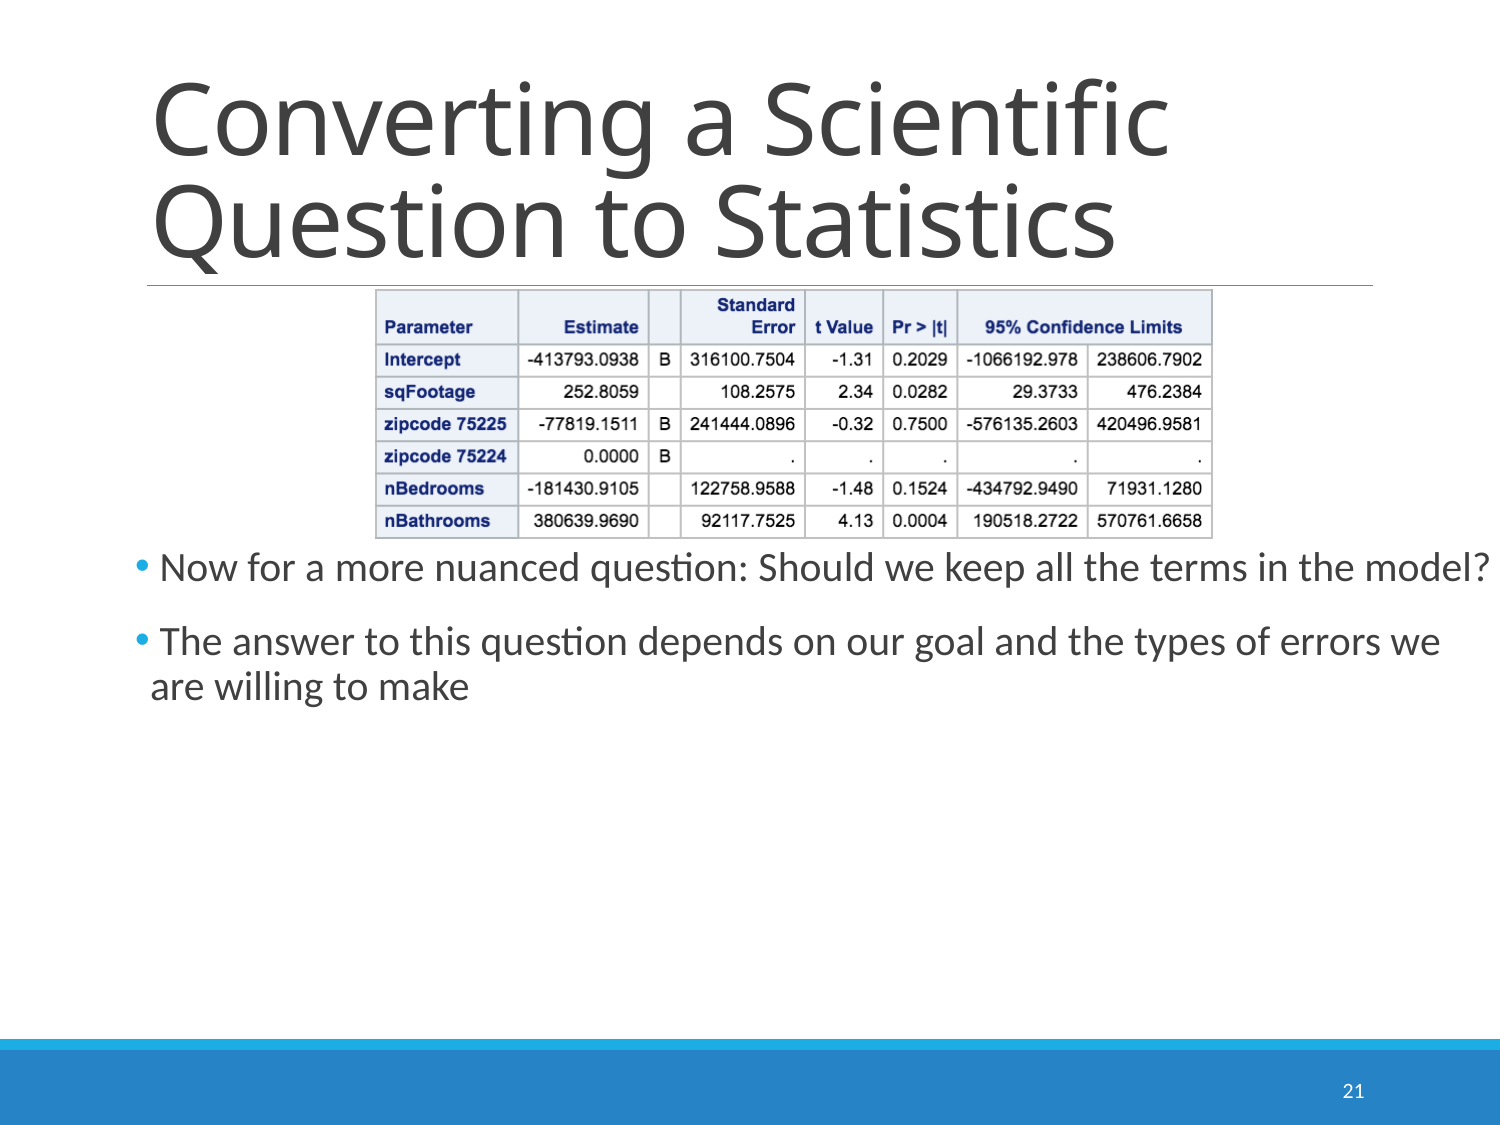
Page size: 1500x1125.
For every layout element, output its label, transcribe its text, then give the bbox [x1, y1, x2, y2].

title Converting a Scientific Question to Statistics [135, 47, 1373, 285]
picture [374, 289, 1213, 539]
list Now for a more nuanced question: Should we keep all the terms in the model? The answer to this question depends on our goal and the types of errors we are willing to make [135, 537, 1500, 1050]
slide_number 21 [1218, 1059, 1380, 1120]
